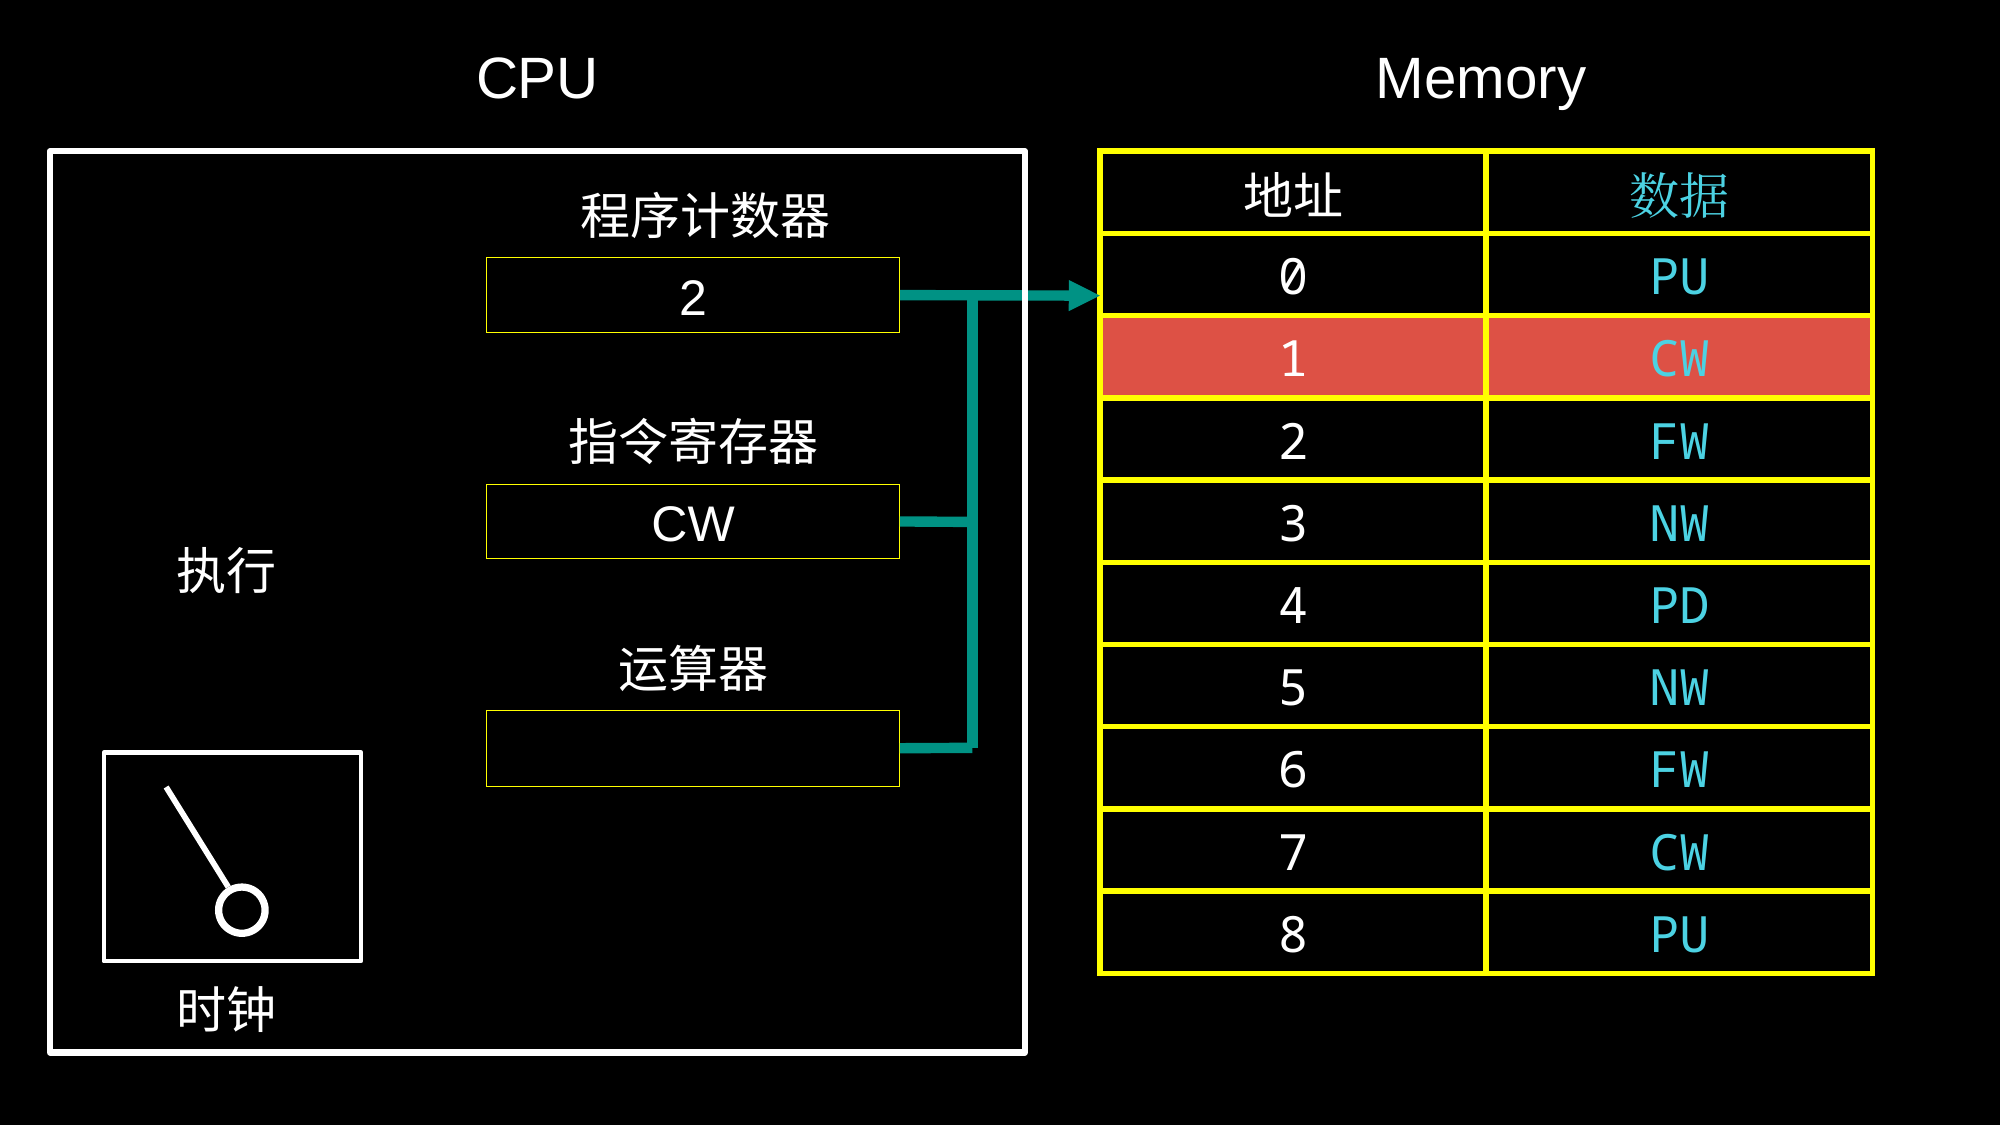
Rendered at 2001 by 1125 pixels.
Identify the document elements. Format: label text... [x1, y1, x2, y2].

table_cell NW [1489, 647, 1870, 724]
table_cell 6 [1103, 729, 1483, 806]
text_box 时钟 [41, 971, 412, 1047]
table_header 地址 [1103, 154, 1483, 231]
table_cell CW [1489, 318, 1870, 395]
table_cell 3 [1103, 483, 1483, 560]
text_box [48, 149, 1027, 1055]
table_header 数据 [1489, 154, 1870, 231]
table_cell PU [1489, 894, 1870, 971]
table_cell FW [1489, 401, 1870, 477]
table_cell NW [1489, 483, 1870, 560]
text_box Memory [1134, 32, 1828, 118]
text_box CPU [191, 32, 884, 118]
table_cell CW [1489, 812, 1870, 888]
table_cell 0 [1103, 236, 1483, 313]
table_cell PD [1489, 565, 1870, 642]
table_cell 5 [1103, 647, 1483, 724]
table_cell 1 [1103, 318, 1483, 395]
table_cell 7 [1103, 812, 1483, 888]
table_cell 4 [1103, 565, 1483, 642]
table_cell 8 [1103, 894, 1483, 971]
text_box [165, 786, 229, 888]
text_box 执行 [119, 532, 333, 607]
table_cell PU [1489, 236, 1870, 313]
text_box [102, 750, 363, 963]
table_cell FW [1489, 729, 1870, 806]
table_cell 2 [1103, 401, 1483, 477]
